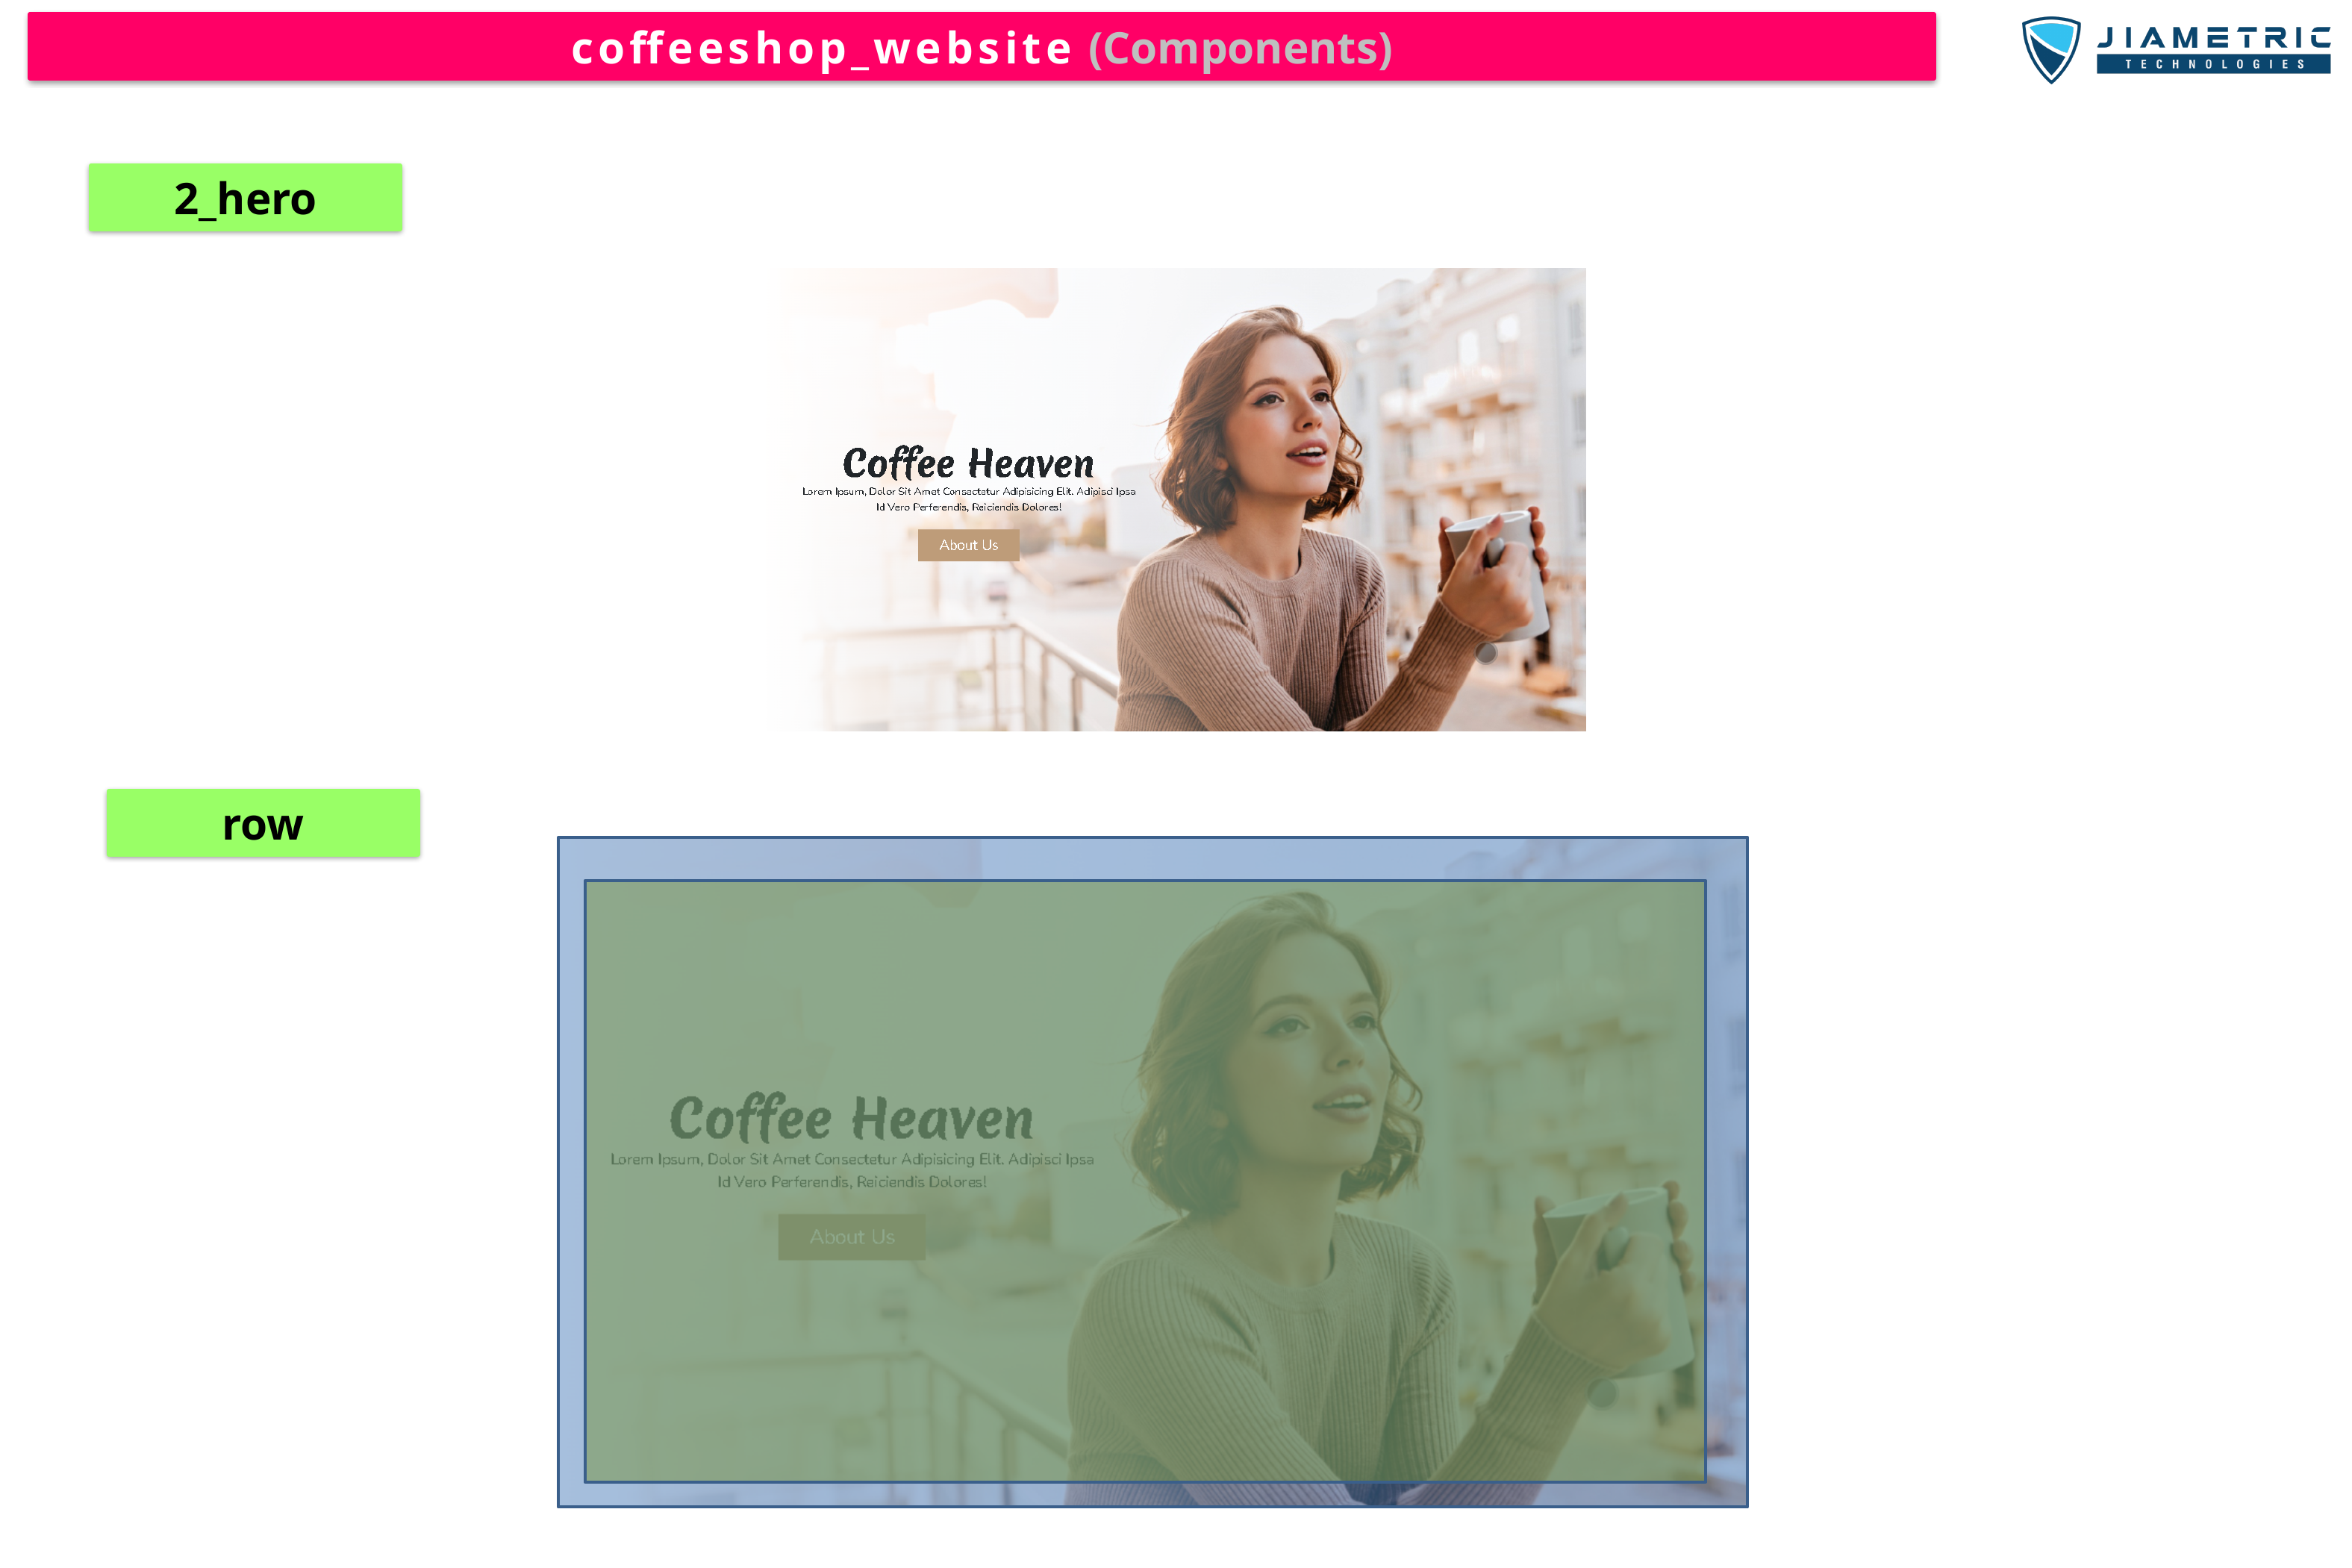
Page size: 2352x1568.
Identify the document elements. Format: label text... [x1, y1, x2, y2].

text_box row [107, 789, 420, 857]
text_box coffeeshop_website (Components) [28, 12, 1936, 81]
picture [765, 268, 1586, 731]
picture [558, 836, 1748, 1508]
text_box 2_hero [89, 163, 402, 231]
picture [2022, 16, 2331, 85]
